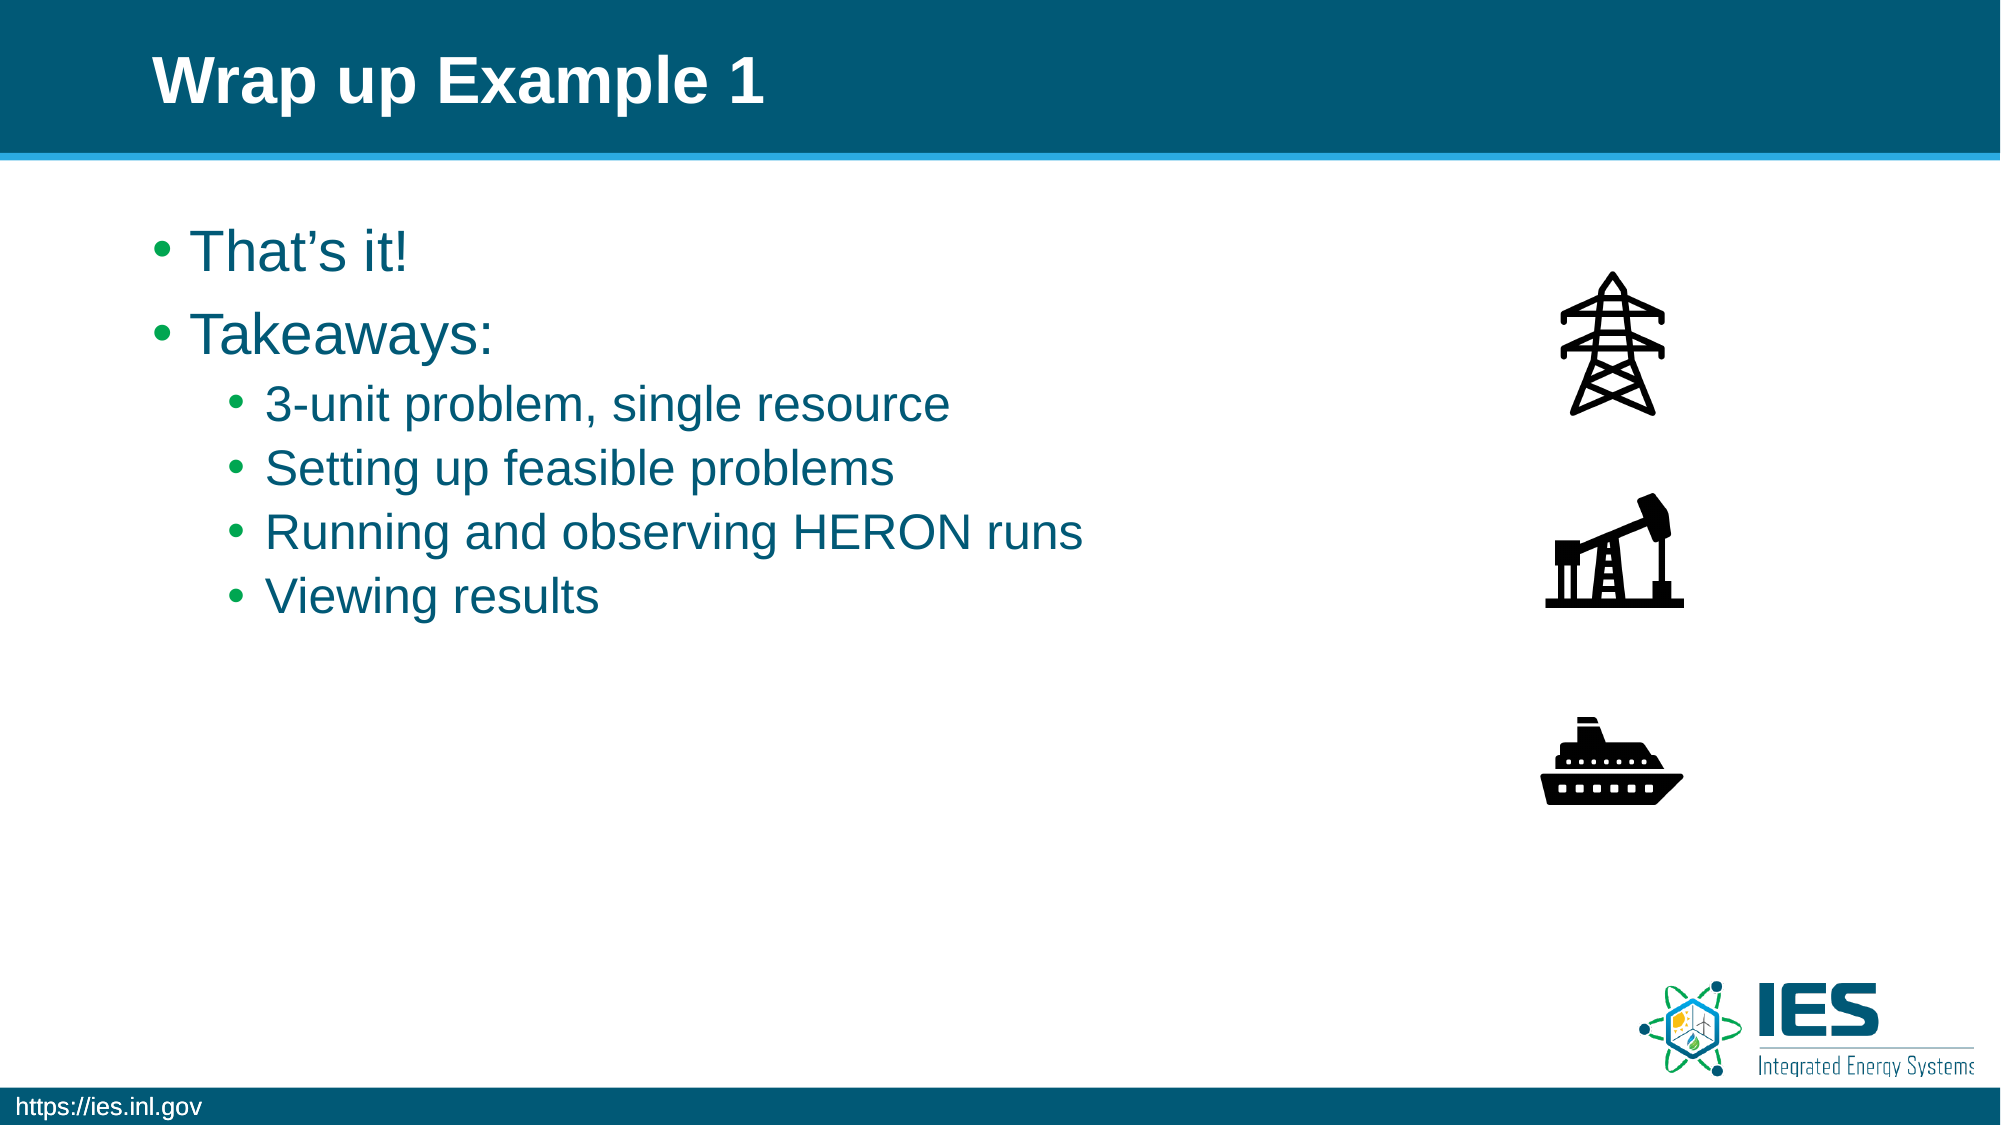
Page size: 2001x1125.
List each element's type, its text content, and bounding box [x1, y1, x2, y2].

picture [1537, 268, 1688, 419]
title Wrap up Example 1 [137, 0, 1863, 191]
picture [1539, 474, 1690, 625]
picture [1537, 687, 1688, 838]
list That’s it! Takeaways: 3-unit problem, single resource Setting up feasible problems Running and observing HERON runs Viewing results [137, 213, 1863, 927]
